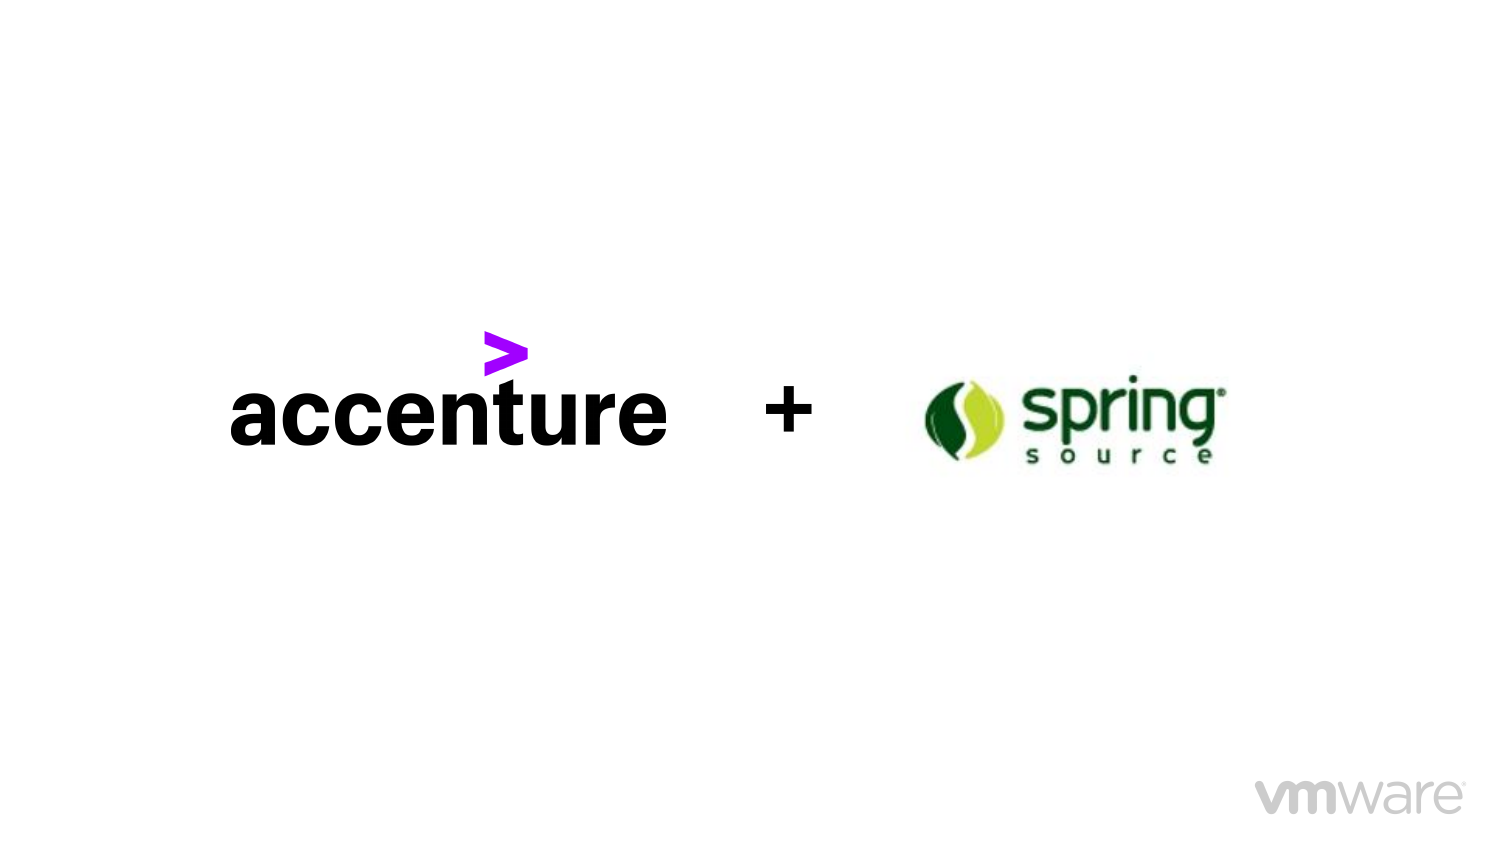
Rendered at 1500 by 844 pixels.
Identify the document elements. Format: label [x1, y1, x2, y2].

text_box [231, 227, 1269, 616]
